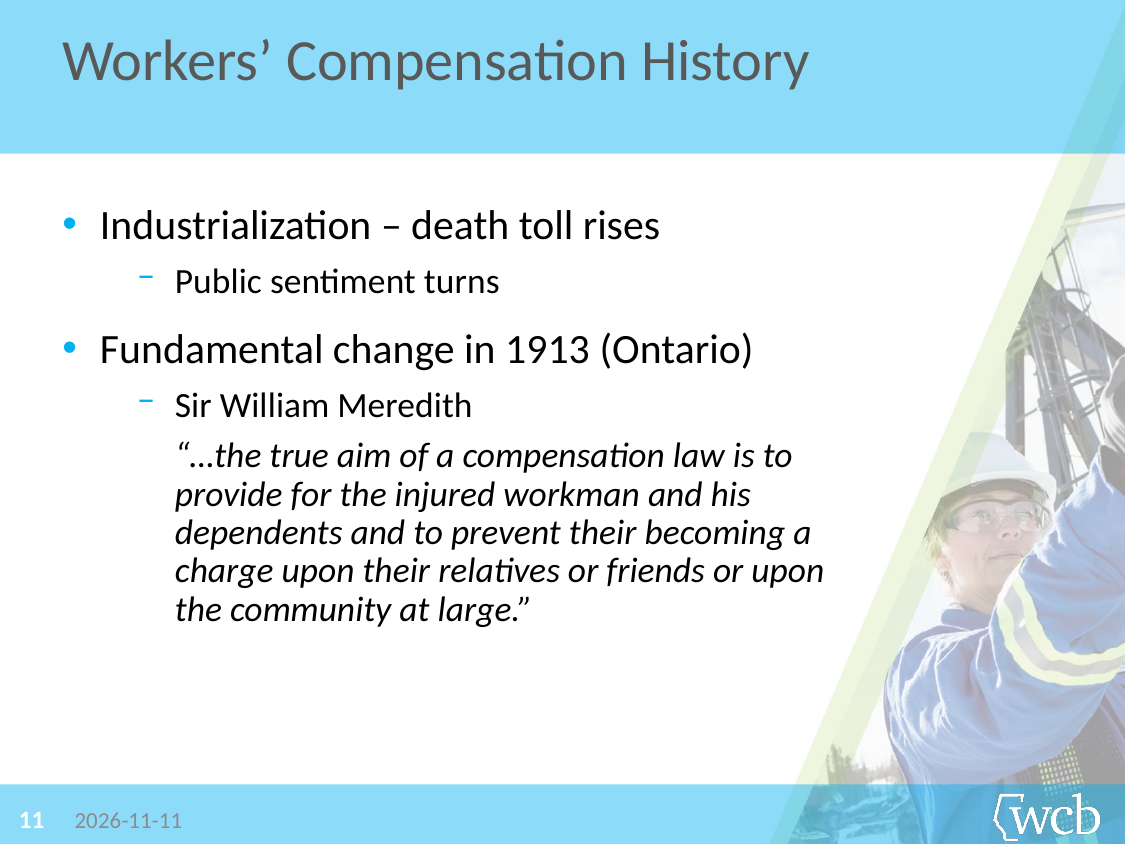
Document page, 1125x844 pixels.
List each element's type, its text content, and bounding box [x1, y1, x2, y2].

slide_number 11 [0, 798, 60, 840]
list Industrialization – death toll rises Public sentiment turns Fundamental change in 1913 (Ontario) Sir William Meredith “…the true aim of a compensation law is to provide for the injured workman and his dependents and to prevent their becoming a charge upon their relatives or friends or upon the community at large.” [47, 190, 1013, 783]
picture [0, 0, 1125, 844]
list Workers’ Compensation History [47, 0, 1009, 154]
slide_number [59, 798, 313, 841]
